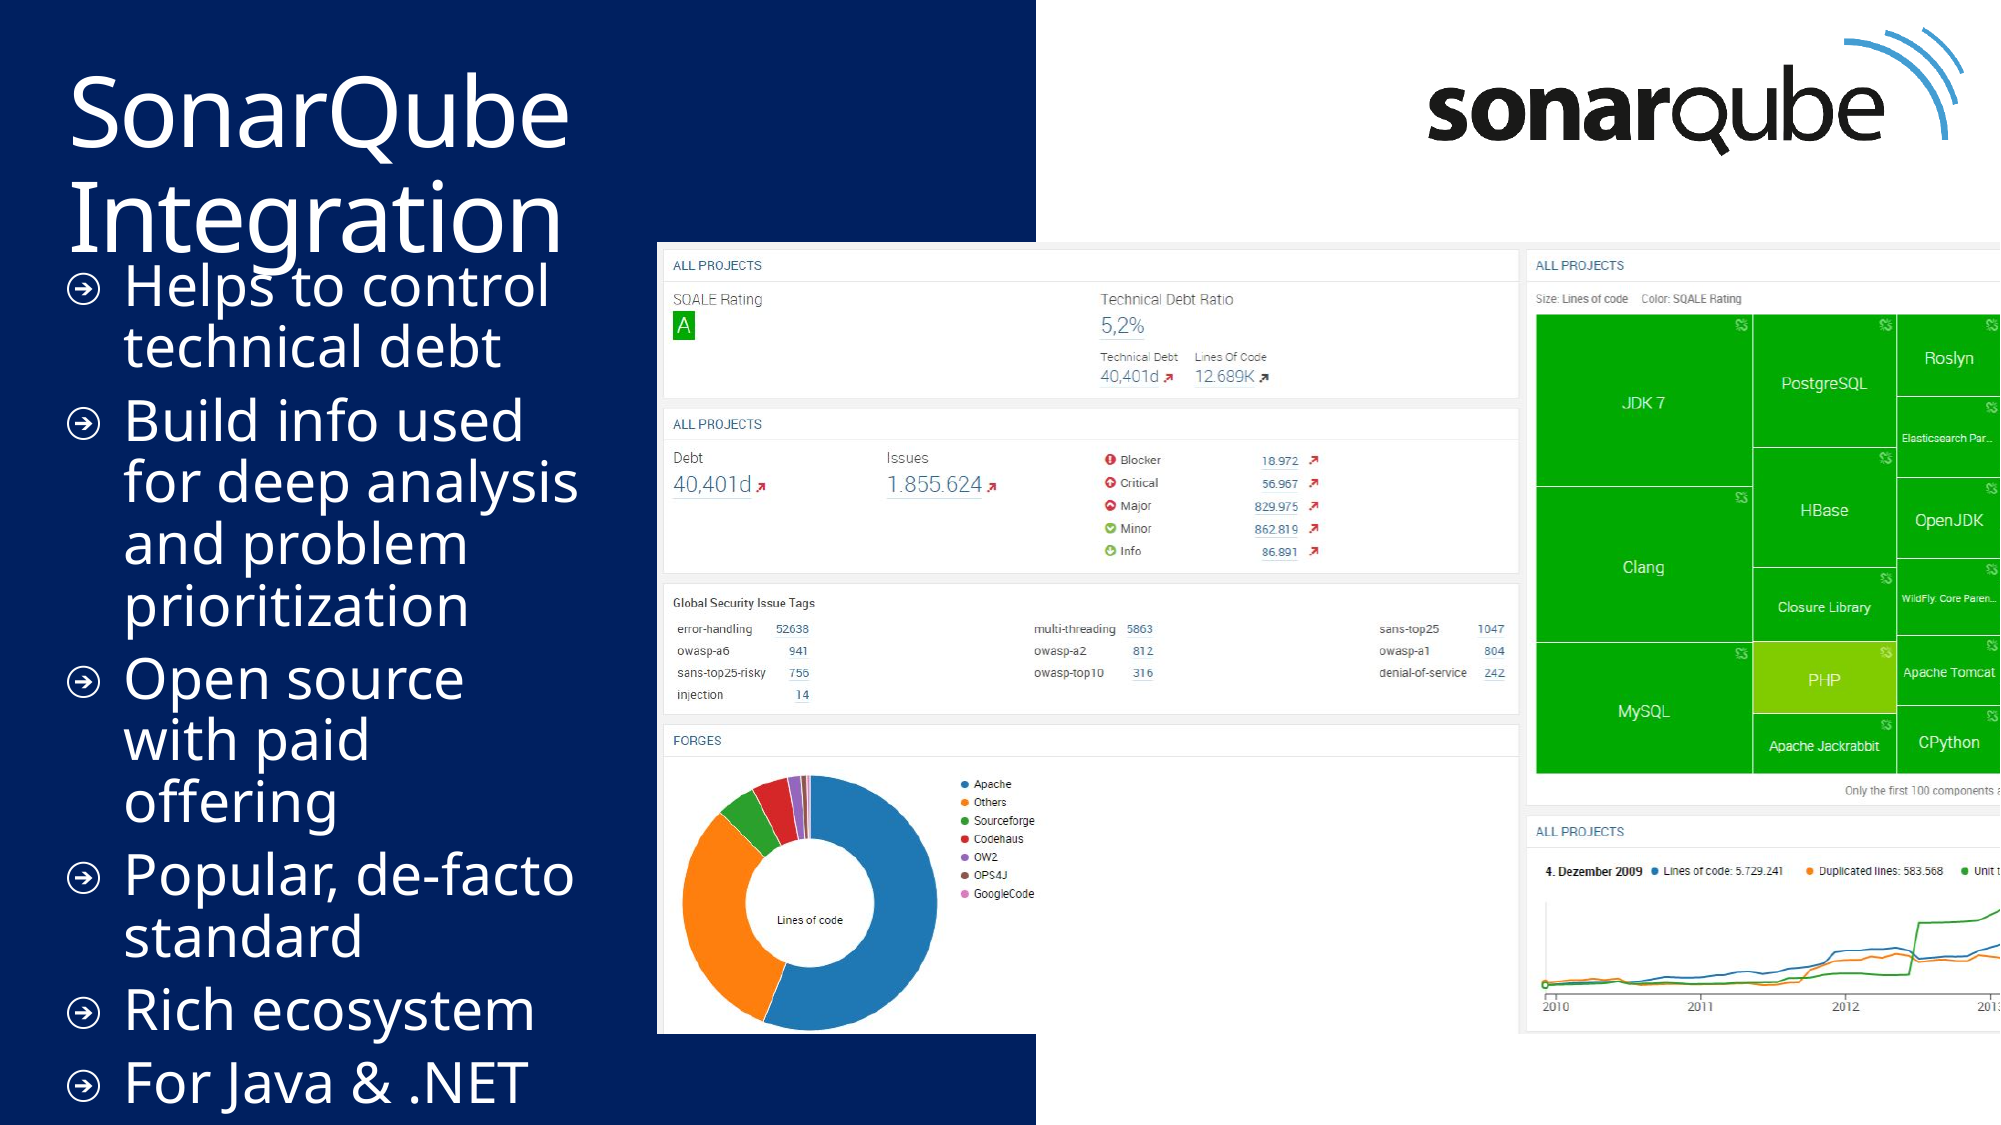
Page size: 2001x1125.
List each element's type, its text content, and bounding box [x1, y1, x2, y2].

picture [67, 853, 108, 894]
title SonarQube Integration [44, 47, 1036, 196]
picture [67, 657, 108, 698]
text_box Helps to control technical debt Build info used for deep analysis and problem prioritization Open source with paid offering Popular, de-facto standard Rich ecosystem For Java & .NET [44, 242, 614, 1125]
picture [67, 264, 108, 305]
text_box [0, 0, 1037, 1125]
picture [67, 1061, 108, 1102]
picture [1423, 27, 1964, 158]
picture [67, 398, 108, 440]
picture [67, 988, 108, 1029]
picture [657, 242, 2000, 1035]
